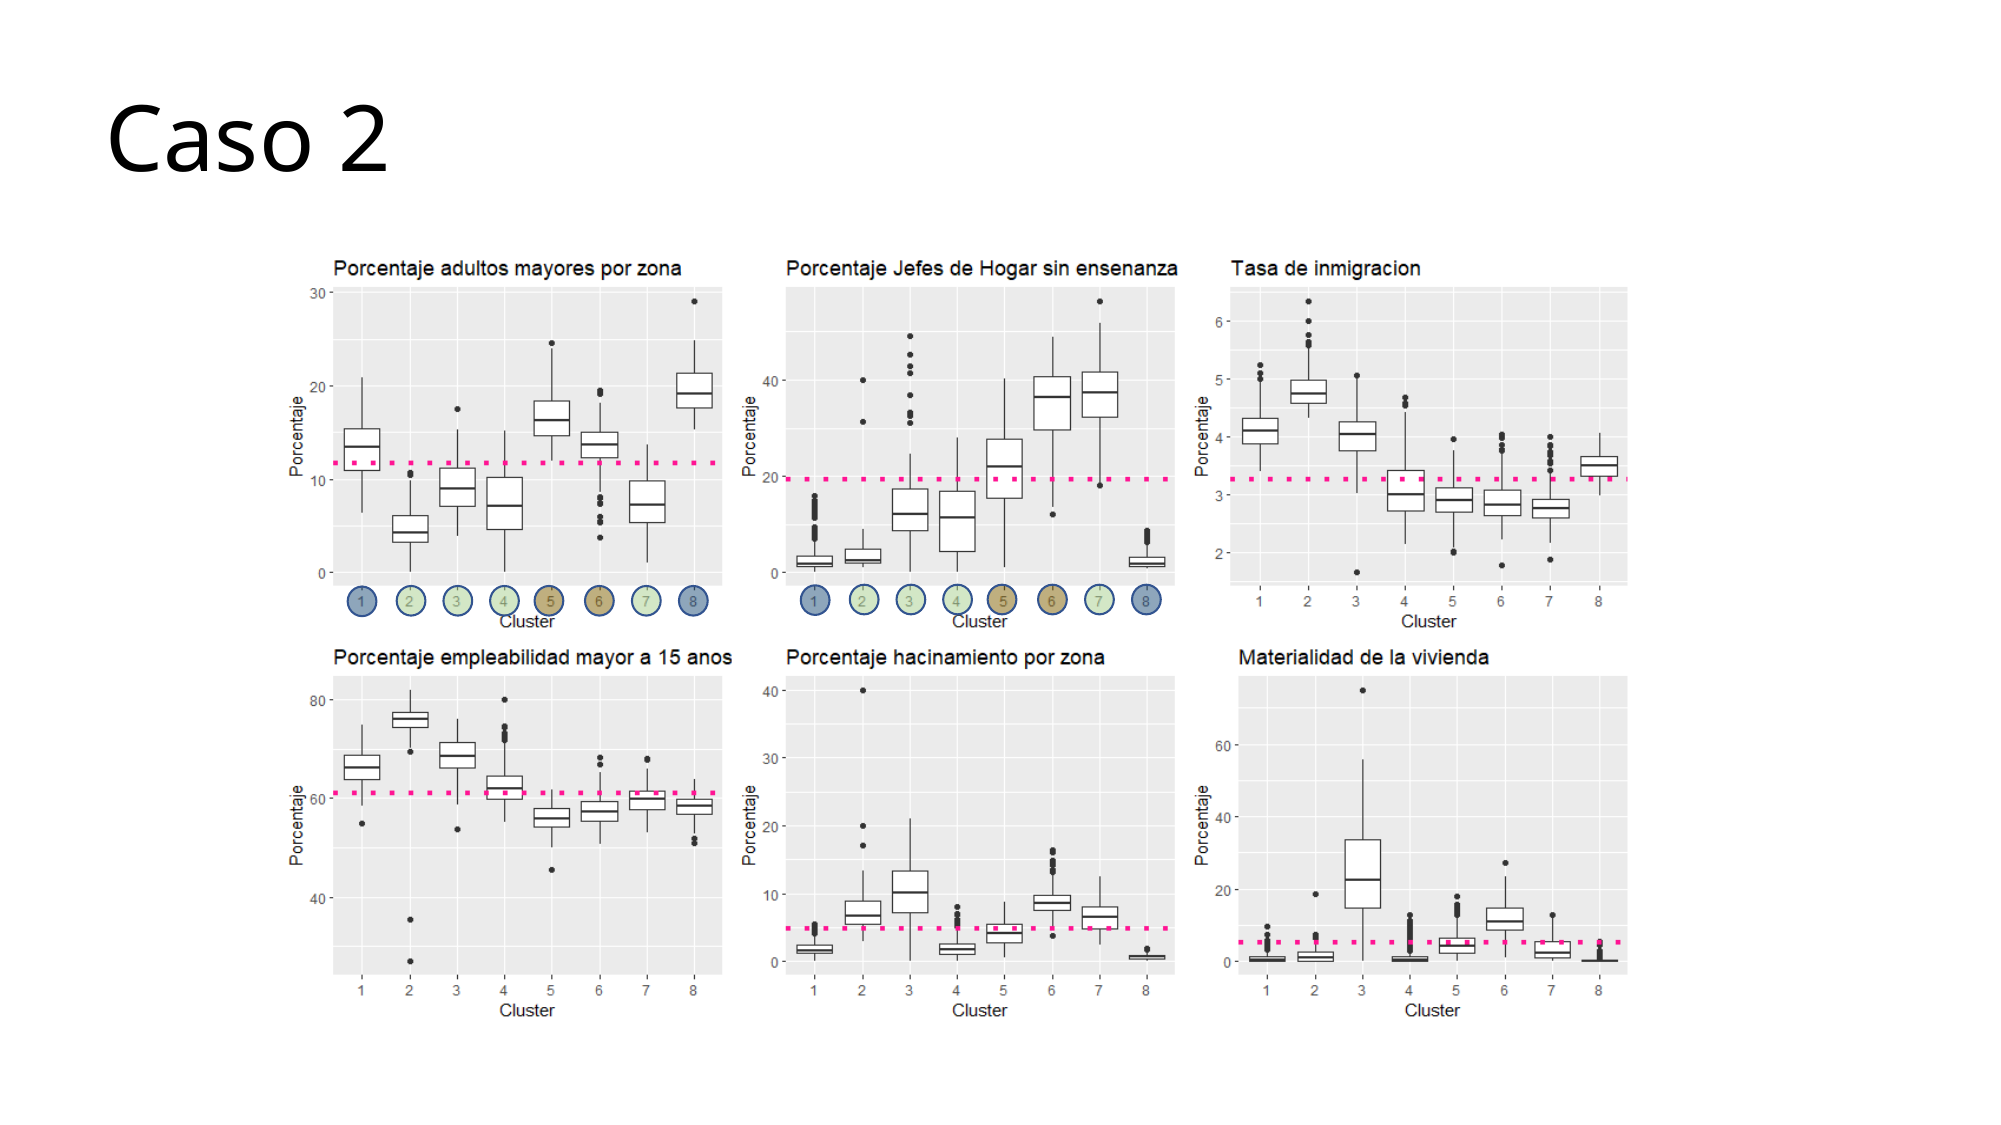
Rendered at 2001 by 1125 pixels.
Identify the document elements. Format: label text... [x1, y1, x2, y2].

picture [279, 250, 1637, 1028]
title Caso 2 [90, 32, 1816, 250]
